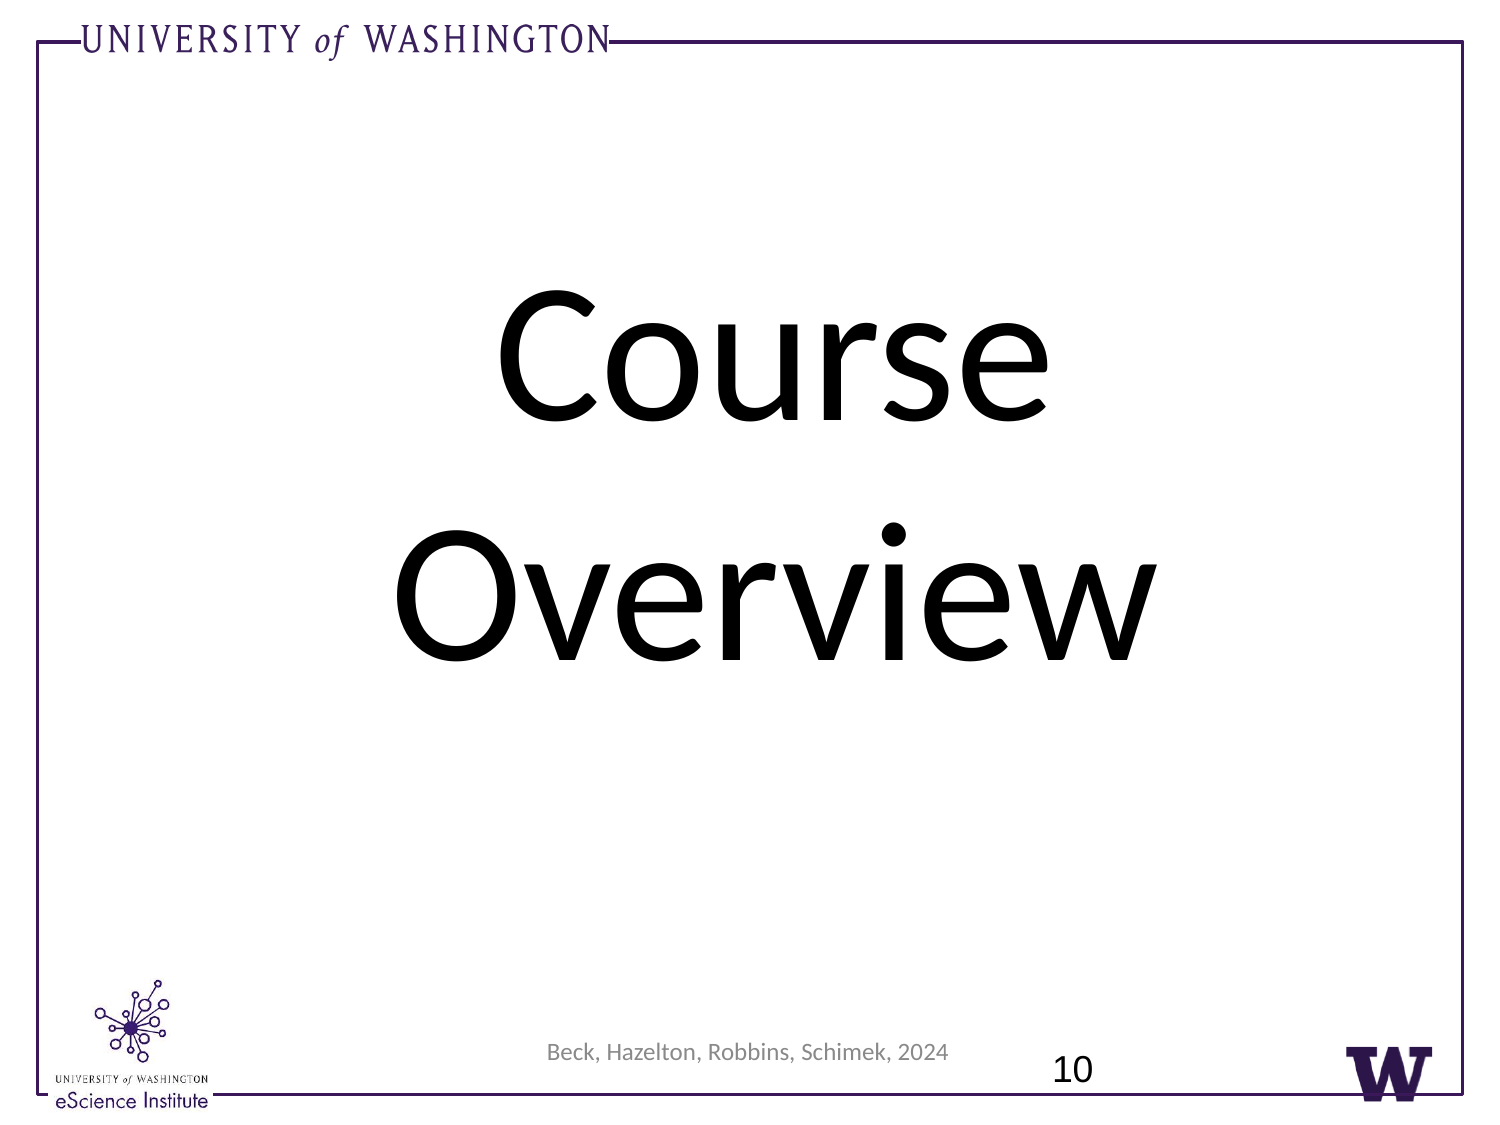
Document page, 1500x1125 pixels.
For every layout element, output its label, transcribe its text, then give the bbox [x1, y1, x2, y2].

picture [1339, 1041, 1438, 1093]
picture [1339, 1096, 1438, 1107]
footer Beck, Hazelton, Robbins, Schimek, 2024 [510, 1027, 986, 1088]
text_box Course Overview [99, 212, 1450, 388]
picture [81, 24, 609, 61]
text_box 10 [1037, 1037, 1325, 1098]
picture [48, 978, 213, 1113]
